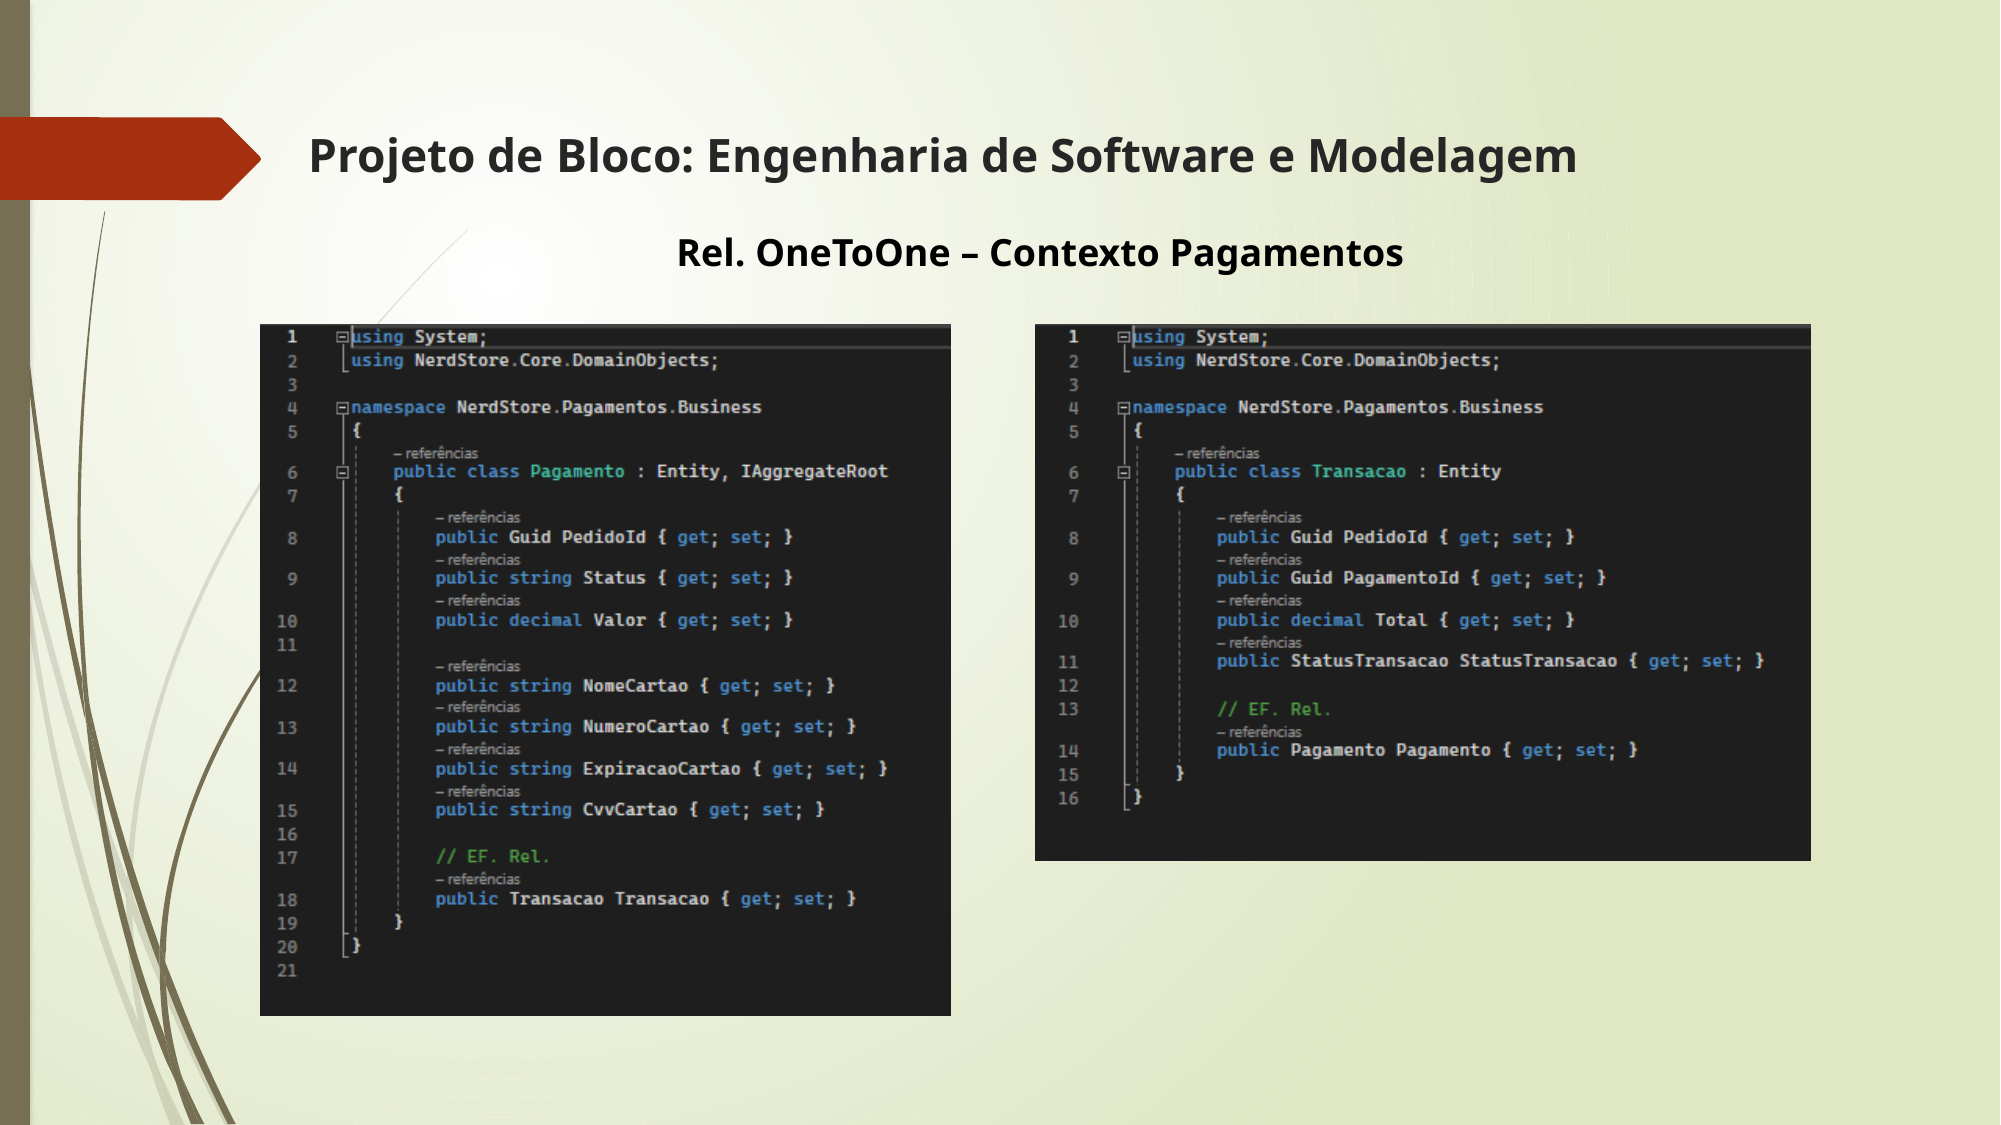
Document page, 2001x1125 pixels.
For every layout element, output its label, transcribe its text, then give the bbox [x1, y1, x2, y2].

title Projeto de Bloco: Engenharia de Software e Modelagem [293, 118, 1777, 222]
picture [259, 324, 951, 1016]
picture [1034, 324, 1811, 861]
text_box Rel. OneToOne – Contexto Pagamentos [661, 221, 1420, 282]
